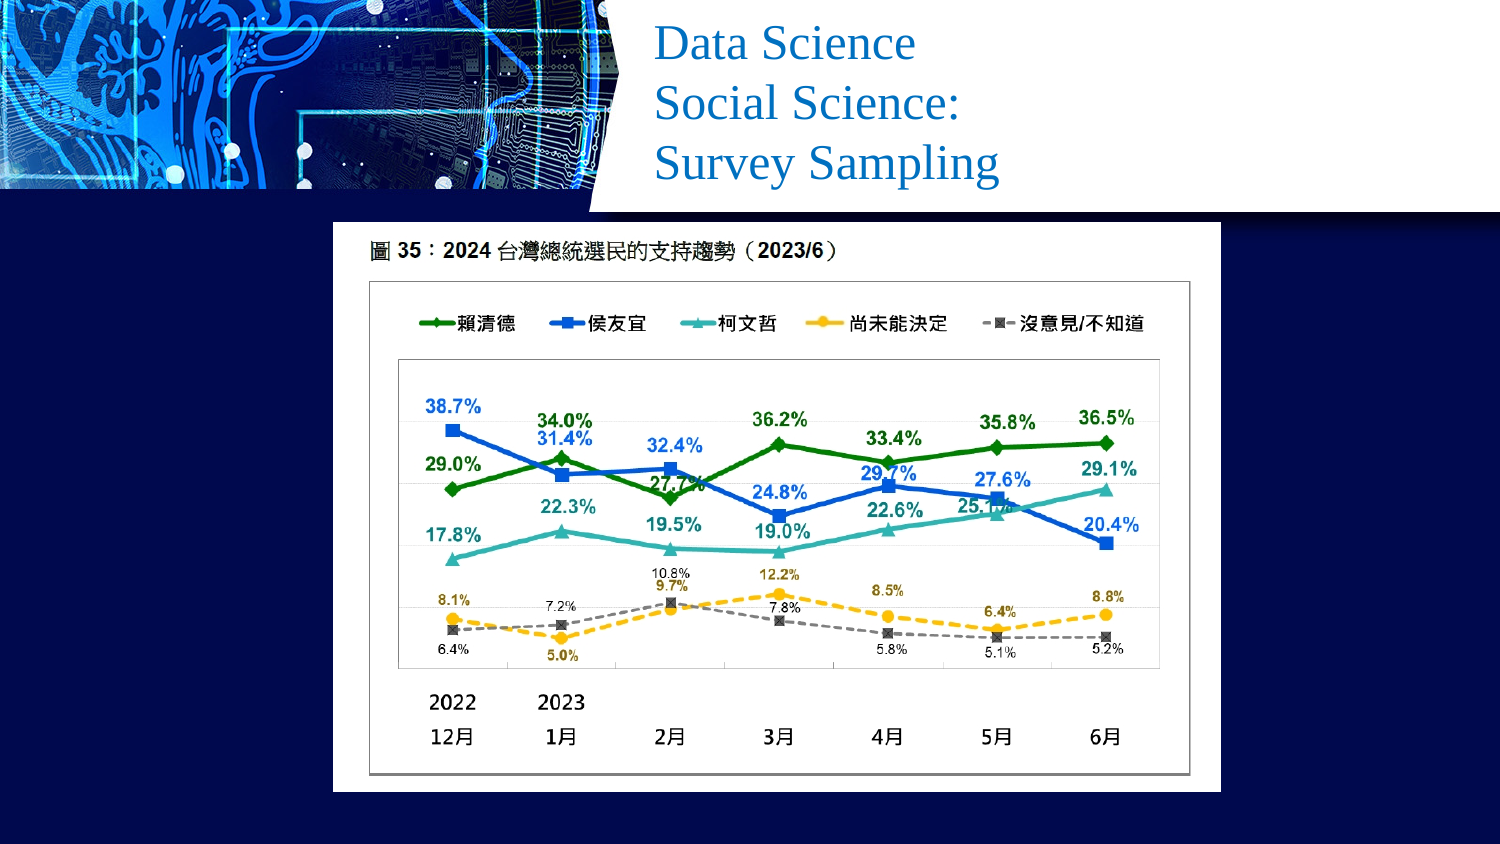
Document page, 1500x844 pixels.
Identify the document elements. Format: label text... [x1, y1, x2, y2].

title Data Science Social Science: Survey Sampling [638, 36, 1433, 162]
picture [0, 0, 1500, 844]
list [333, 222, 1221, 792]
